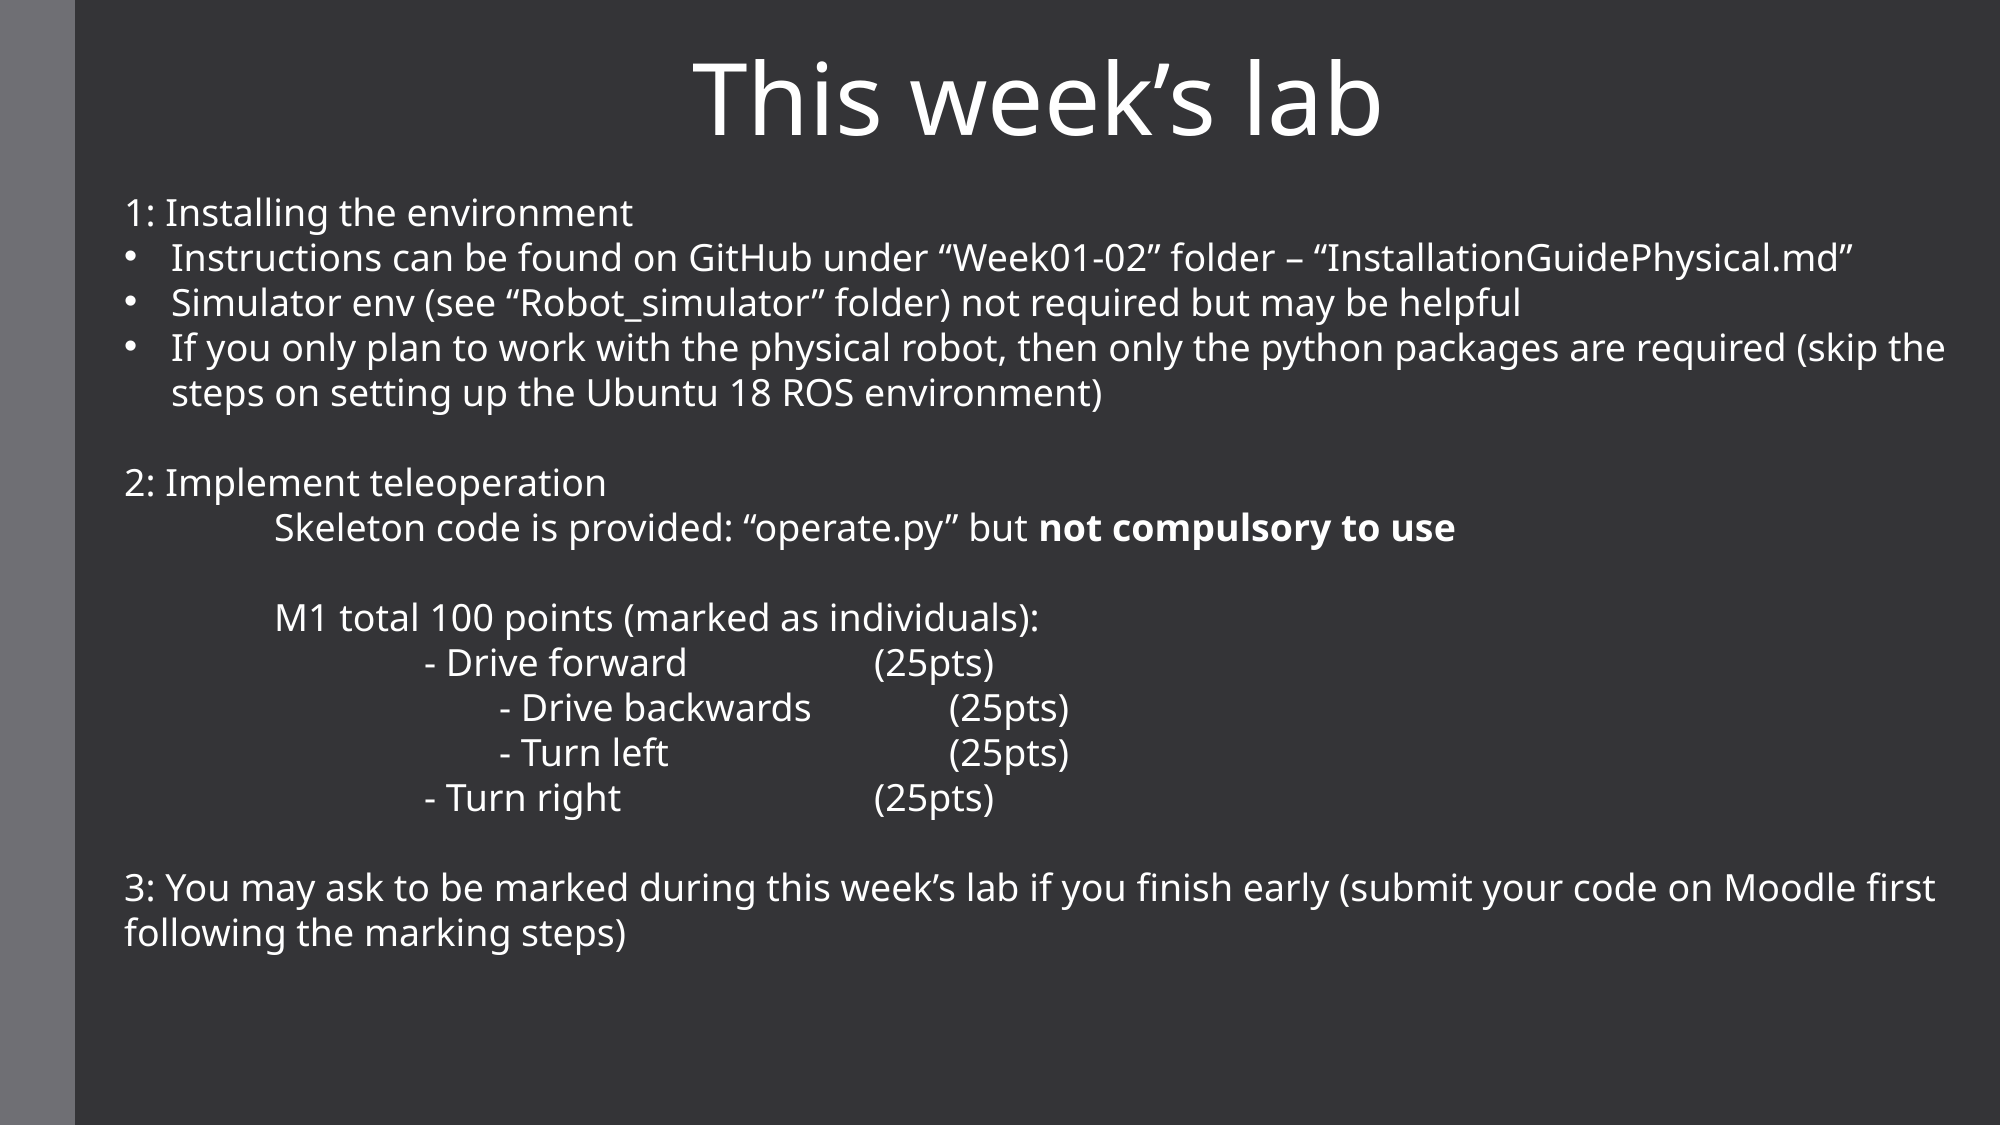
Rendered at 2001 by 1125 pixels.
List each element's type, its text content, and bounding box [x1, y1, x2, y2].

text_box 1: Installing the environment Instructions can be found on GitHub under “Week01-02” folder – “InstallationGuidePhysical.md” Simulator env (see “Robot_simulator” folder) not required but may be helpful If you only plan to work with the physical robot, then only the python packages are required (skip the steps on setting up the Ubuntu 18 ROS environment) 2: Implement teleoperation Skeleton code is provided: “operate.py” but not compulsory to use M1 total 100 points (marked as individuals): - Drive forward (25pts) - Drive backwards (25pts) - Turn left (25pts) - Turn right (25pts) 3: You may ask to be marked during this week’s lab if you finish early (submit your code on Moodle first following the marking steps) [109, 181, 1969, 985]
text_box This week’s lab [78, 28, 2000, 163]
